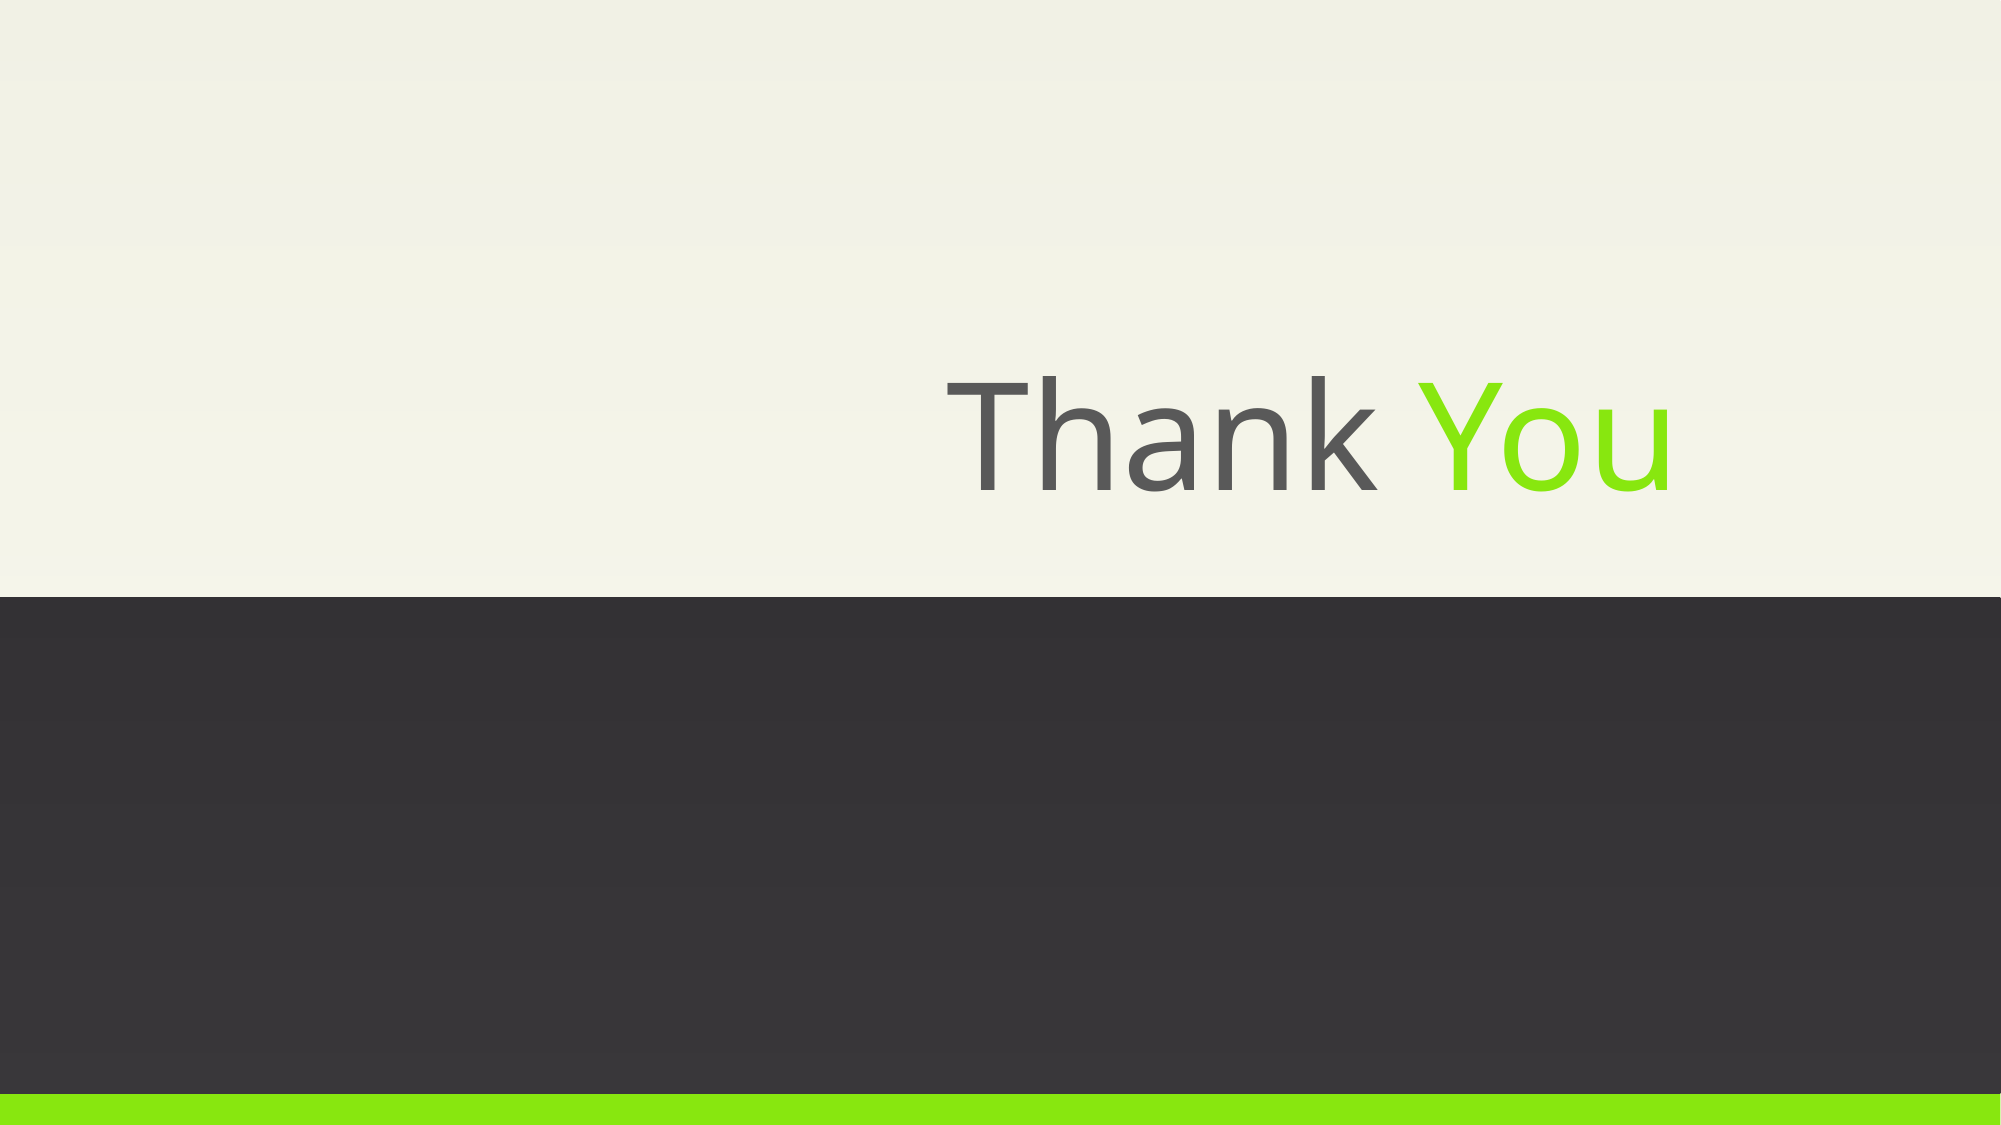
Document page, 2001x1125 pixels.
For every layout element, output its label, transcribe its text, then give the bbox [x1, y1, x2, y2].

text_box Thank You [693, 309, 1934, 551]
